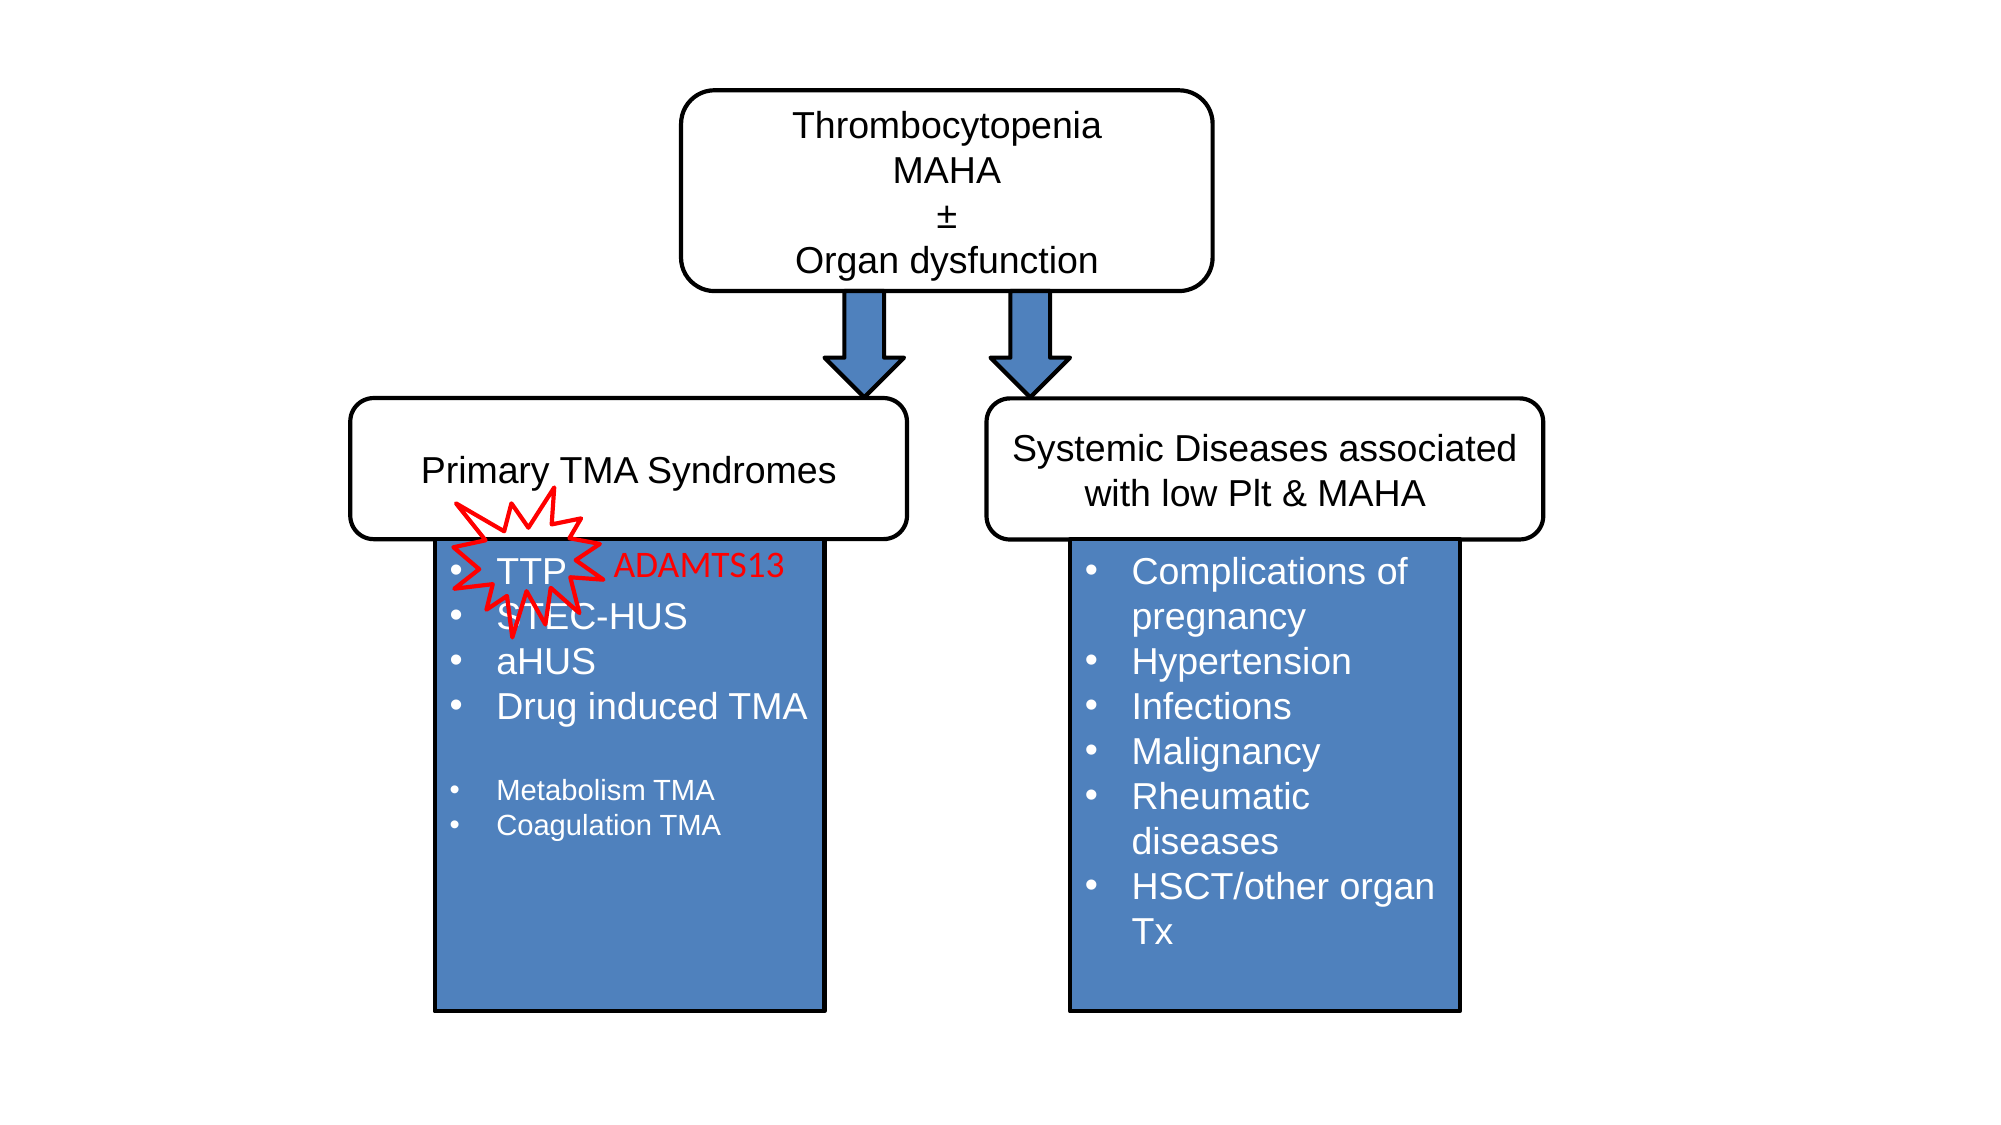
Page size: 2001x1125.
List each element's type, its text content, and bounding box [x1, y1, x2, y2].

text_box [451, 485, 598, 640]
text_box Primary TMA Syndromes [348, 395, 910, 542]
text_box Systemic Diseases associated with low Plt & MAHA [984, 396, 1546, 542]
text_box ADAMTS13 [598, 532, 800, 592]
text_box Complications of pregnancy Hypertension Infections Malignancy Rheumatic diseases HSCT/other organ Tx [1068, 537, 1462, 1013]
text_box [822, 288, 906, 395]
text_box [988, 288, 1072, 400]
text_box TTP STEC-HUS aHUS Drug induced TMA Metabolism TMA Coagulation TMA [433, 537, 827, 1013]
text_box Thrombocytopenia MAHA ± Organ dysfunction [678, 88, 1215, 294]
